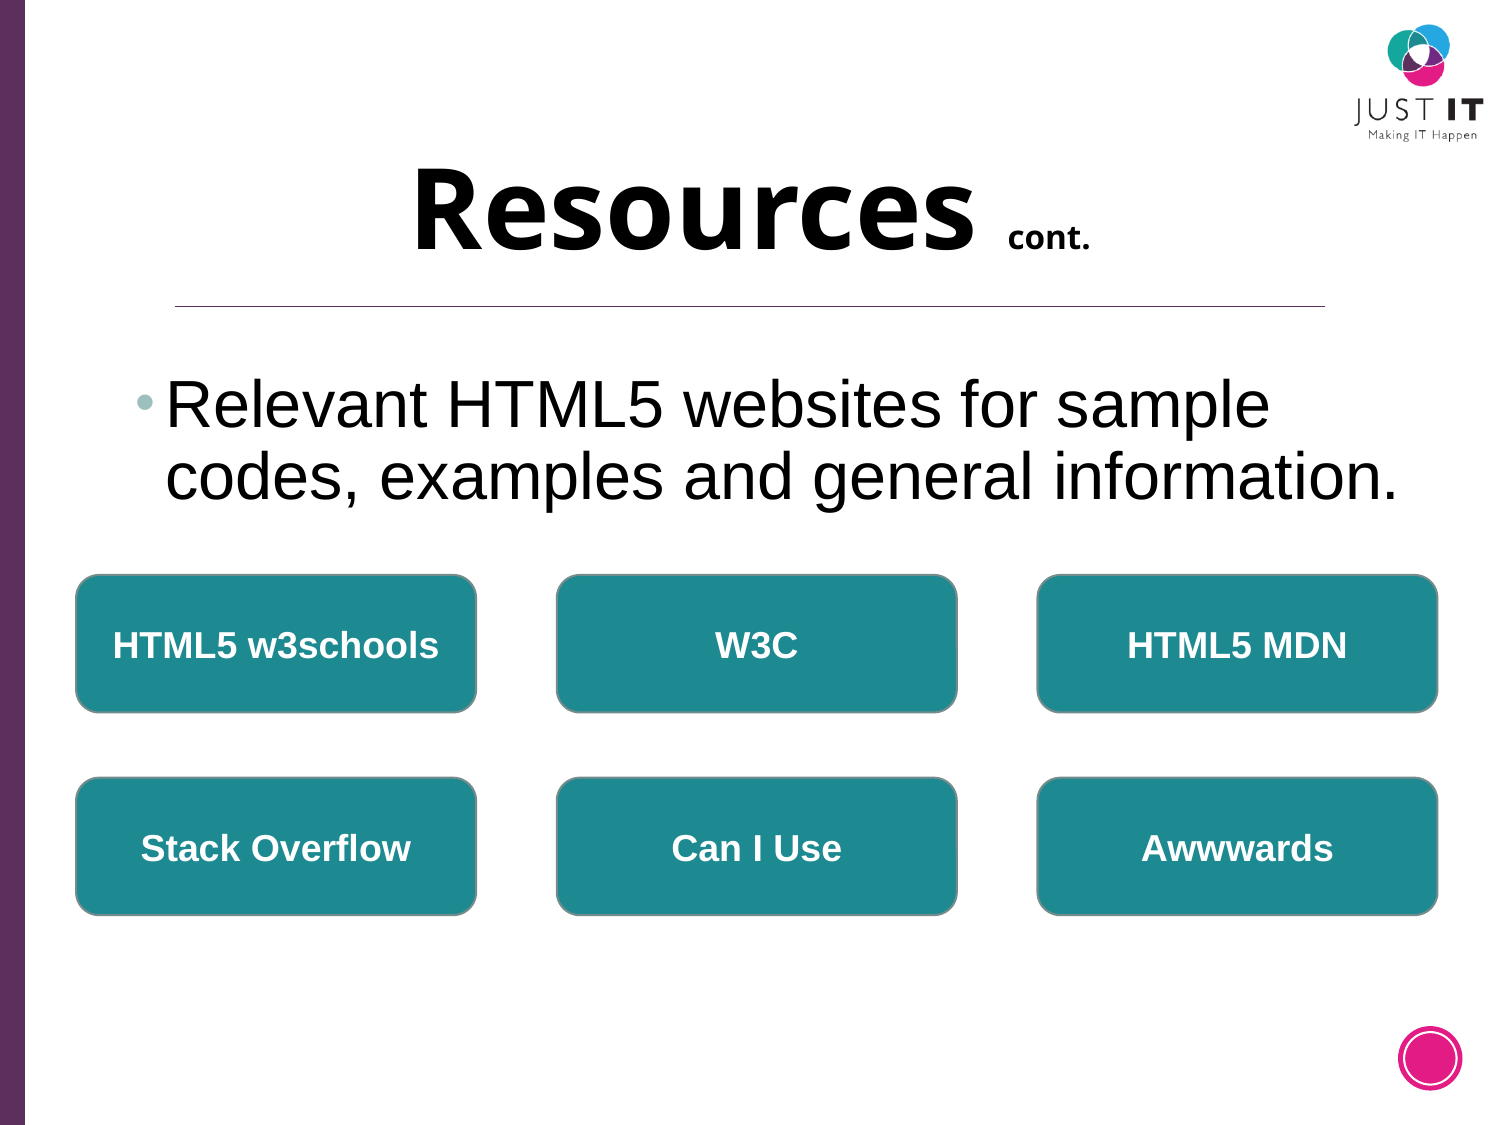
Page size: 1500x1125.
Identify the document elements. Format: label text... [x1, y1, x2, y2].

text_box Stack Overflow [75, 776, 478, 917]
text_box HTML5 MDN [1036, 573, 1439, 714]
text_box W3C [555, 573, 958, 714]
title Resources cont. [75, 119, 1425, 307]
picture [1337, 0, 1499, 161]
text_box Relevant HTML5 websites for sample codes, examples and general information. [74, 362, 1425, 1005]
text_box HTML5 w3schools [75, 573, 478, 714]
text_box Can I Use [555, 776, 958, 917]
text_box Awwwards [1036, 776, 1439, 917]
